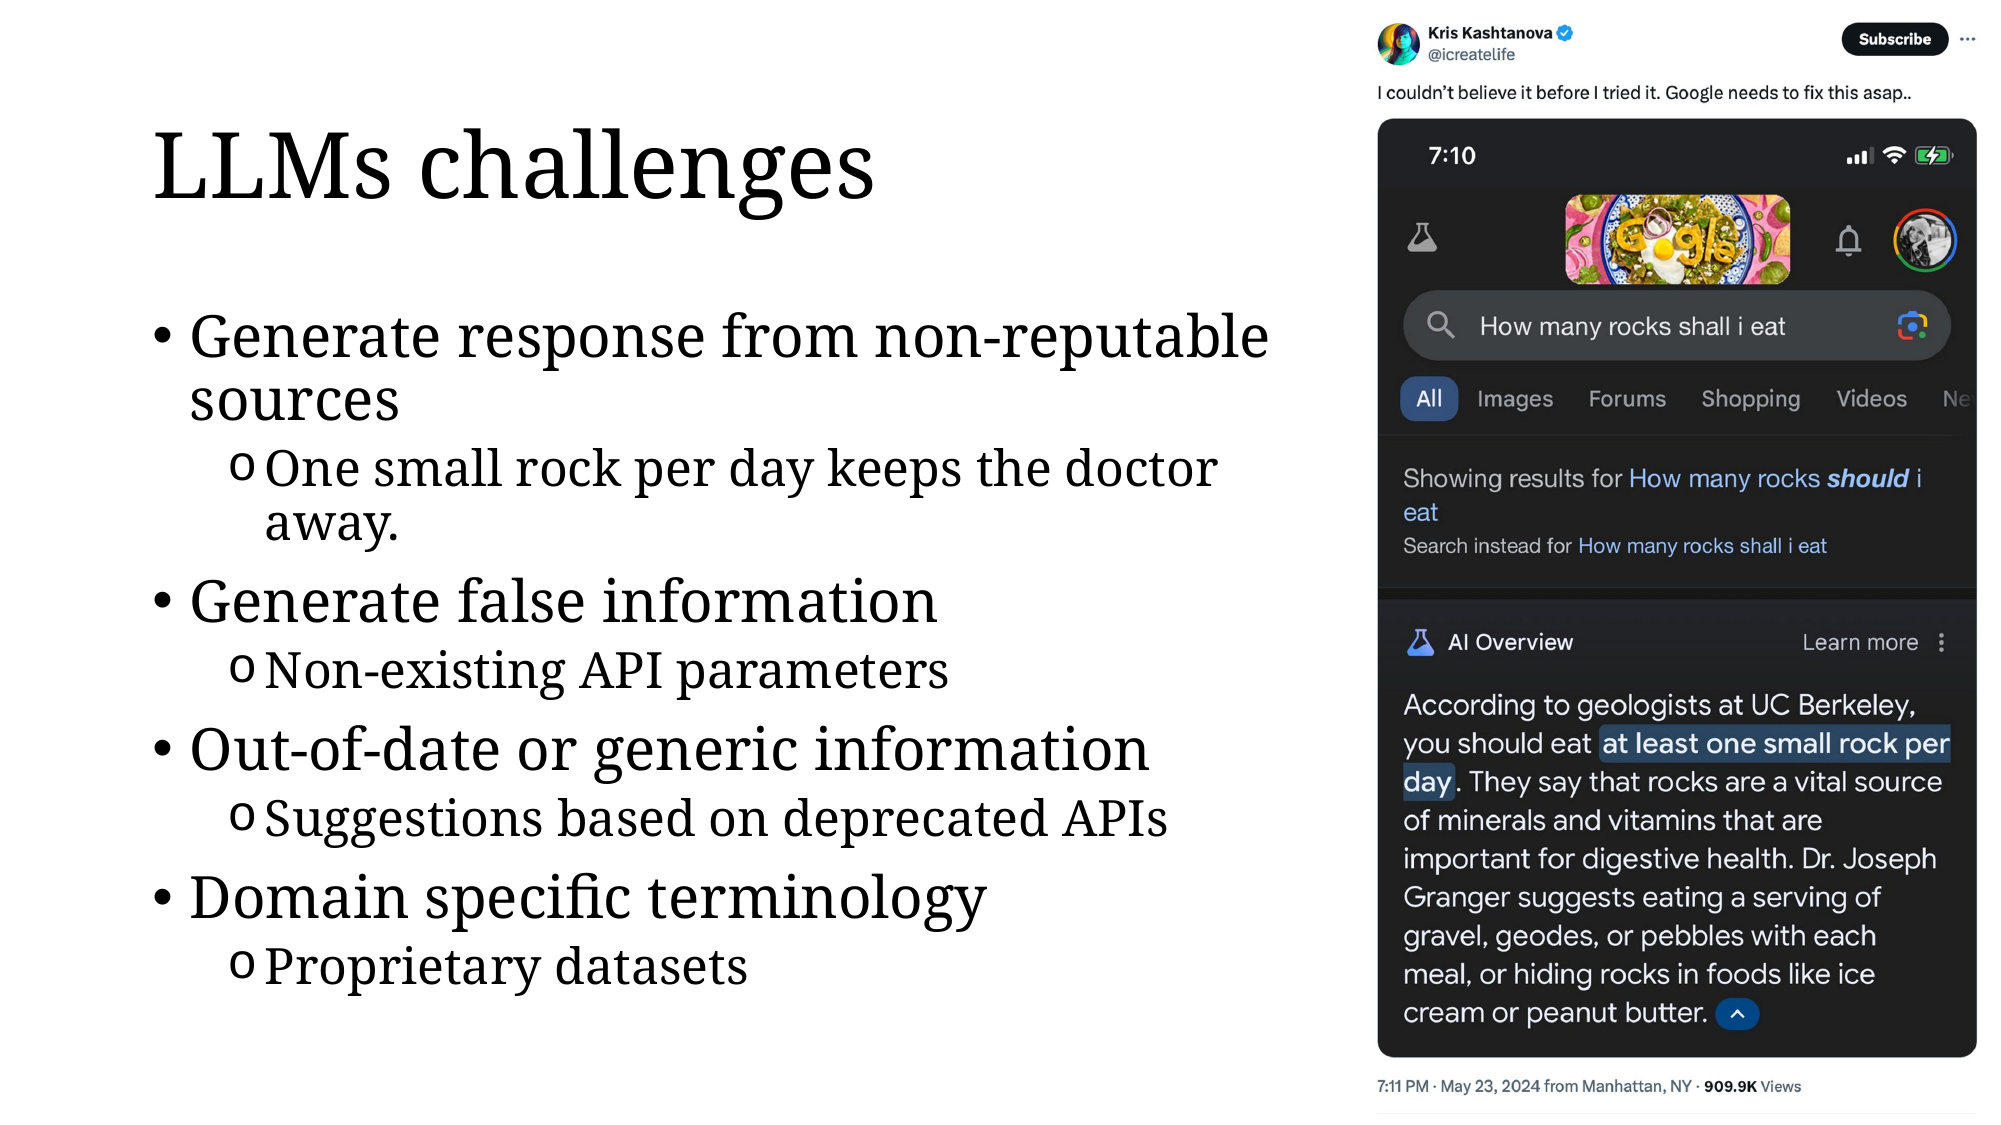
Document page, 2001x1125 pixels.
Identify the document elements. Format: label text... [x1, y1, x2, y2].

list Generate response from non-reputable sources One small rock per day keeps the doctor away. Generate false information Non-existing API parameters Out-of-date or generic information Suggestions based on deprecated APIs Domain specific terminology Proprietary datasets [137, 299, 1319, 1066]
picture [1362, 9, 1987, 1115]
title LLMs challenges [137, 59, 1362, 278]
